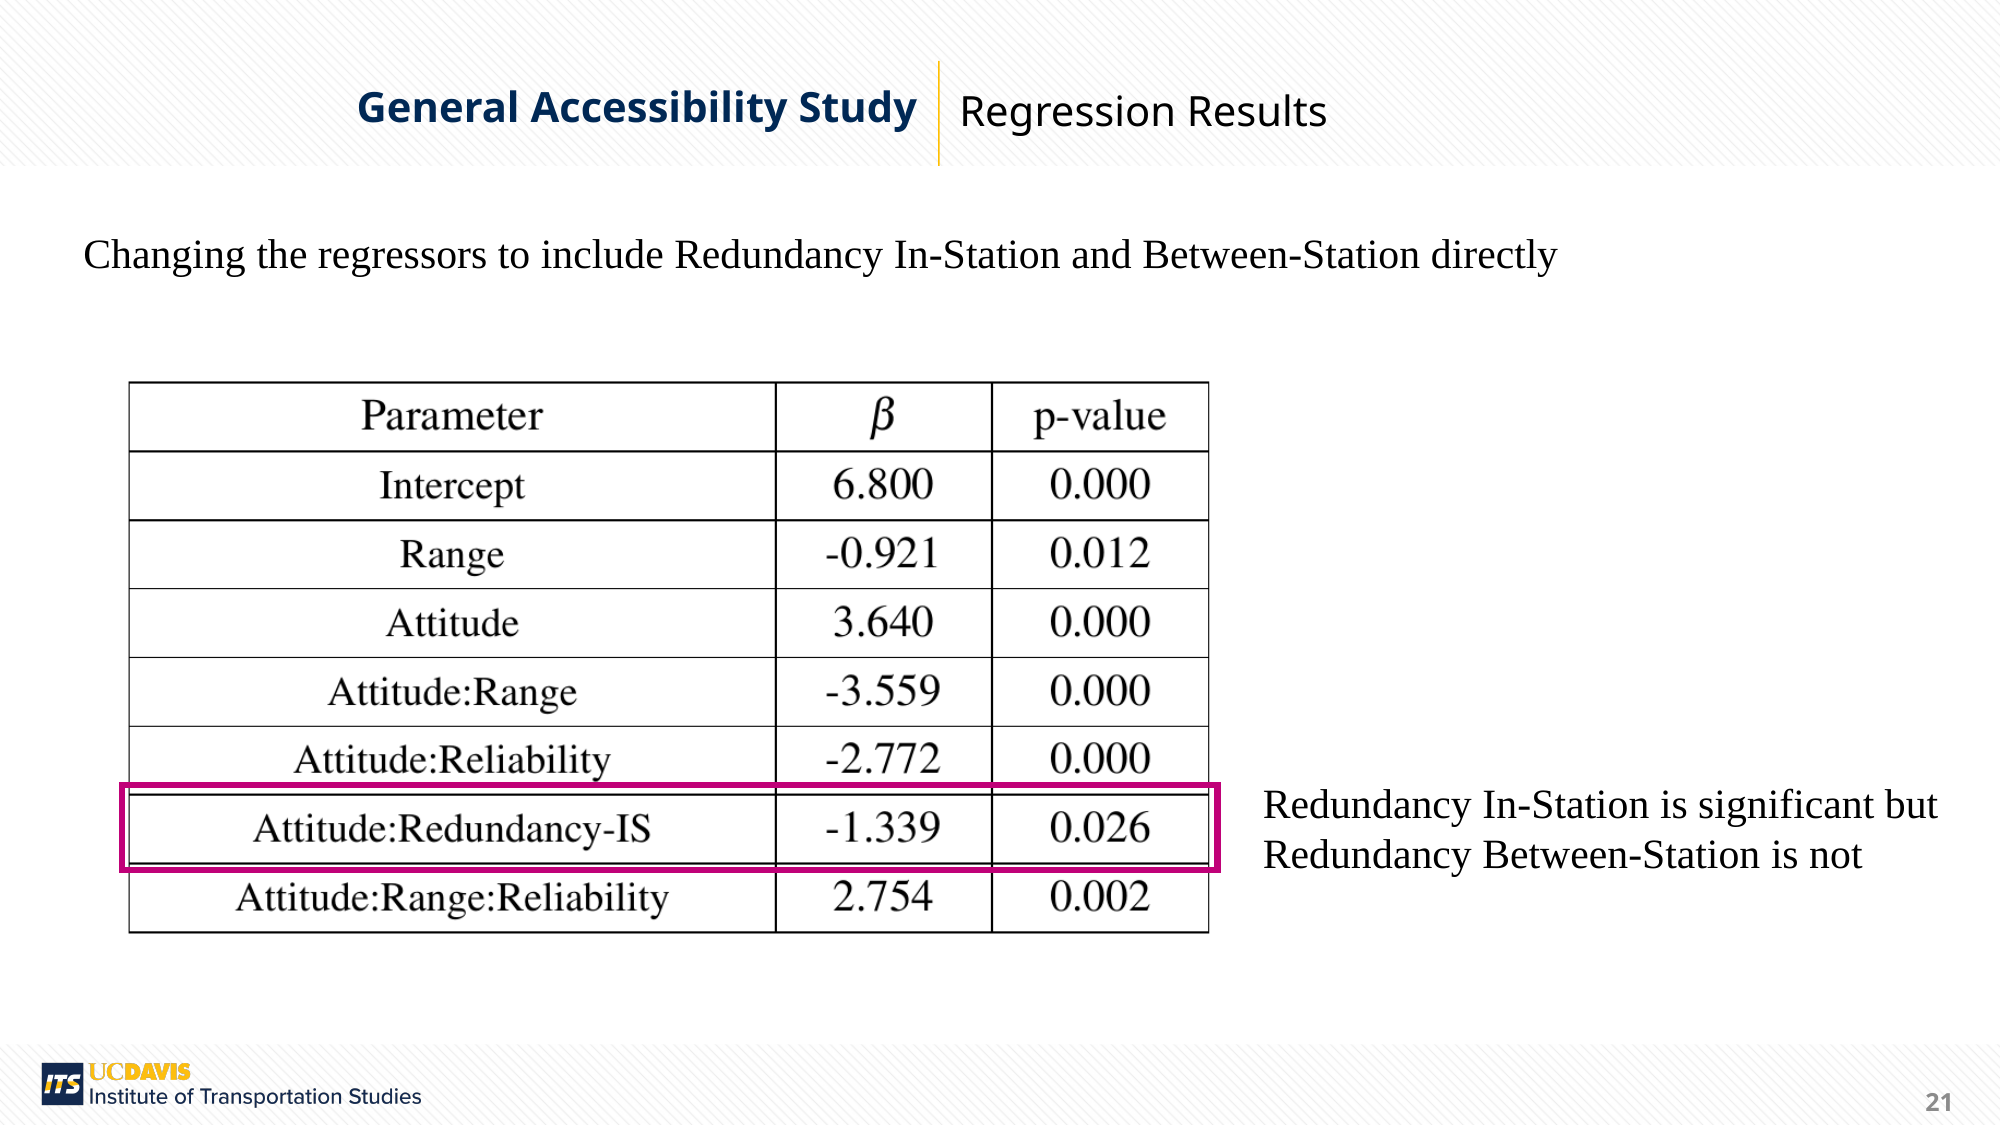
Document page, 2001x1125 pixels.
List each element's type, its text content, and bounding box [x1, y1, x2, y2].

list General Accessibility Study [40, 52, 933, 166]
text_box Redundancy In-Station is significant but Redundancy Between-Station is not [1248, 769, 1961, 885]
picture [40, 1061, 421, 1108]
slide_number [1519, 1082, 1969, 1125]
text_box Changing the regressors to include Redundancy In-Station and Between-Station directly [68, 218, 1861, 284]
list Regression Results [944, 52, 1953, 166]
picture [121, 376, 1218, 939]
